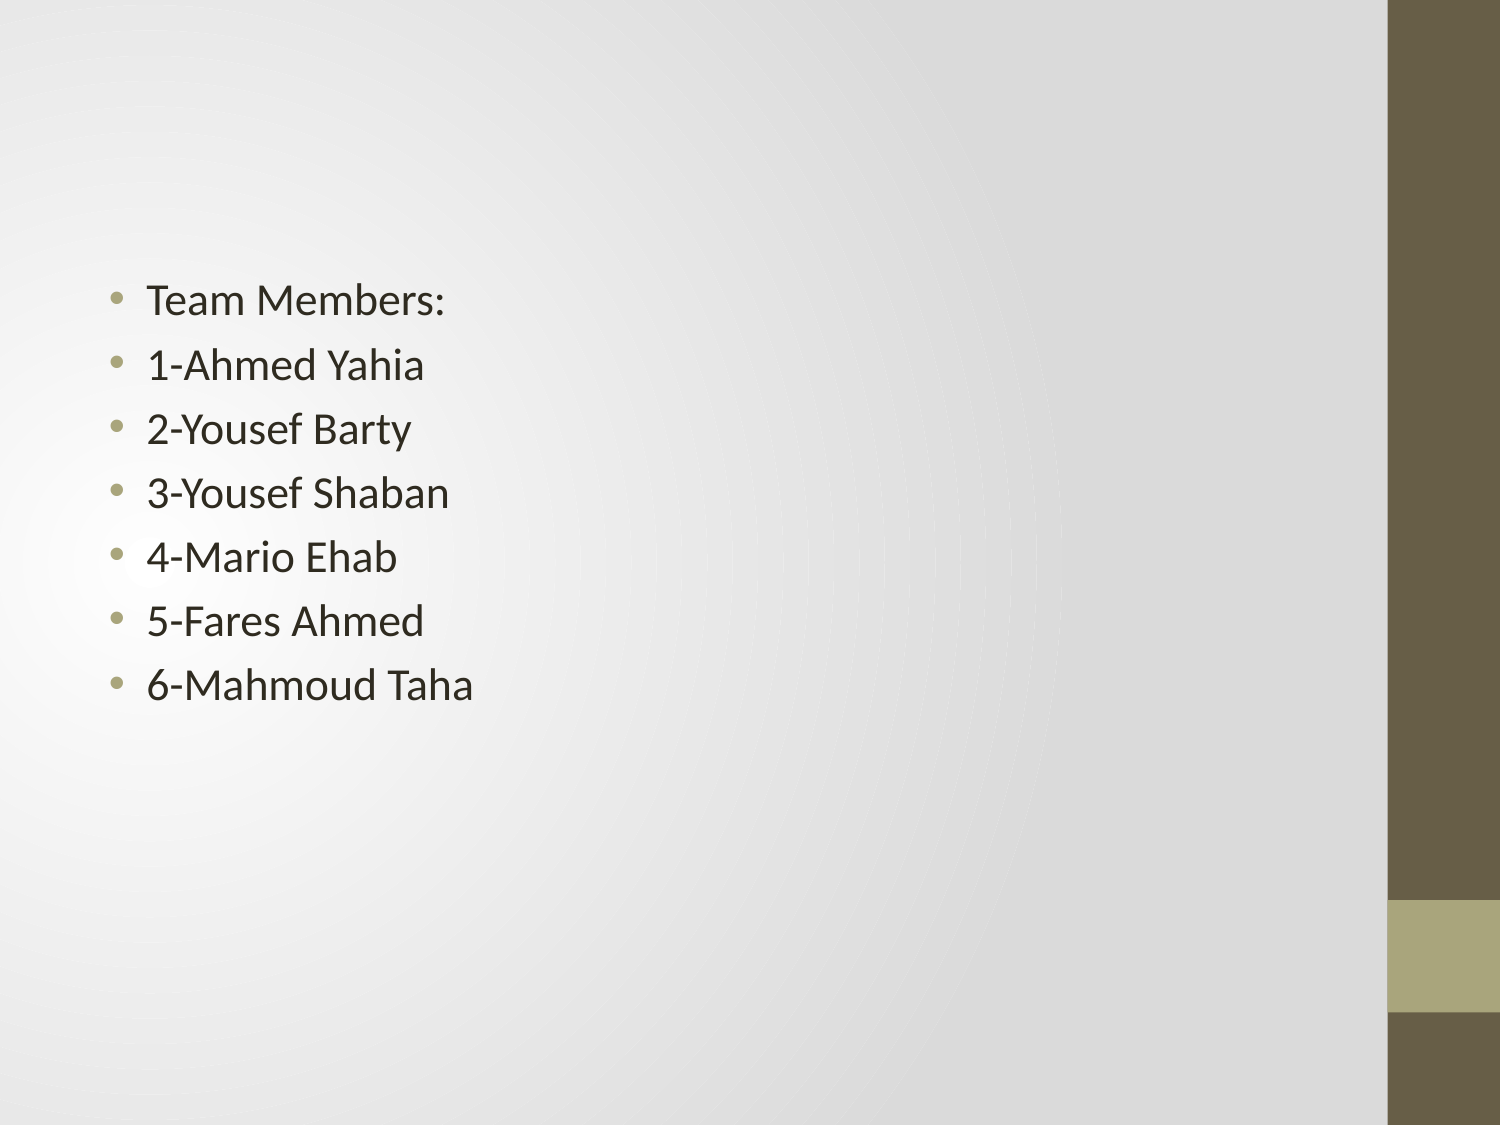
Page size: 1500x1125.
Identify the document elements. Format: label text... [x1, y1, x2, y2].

list Team Members: 1-Ahmed Yahia 2-Yousef Barty 3-Yousef Shaban 4-Mario Ehab 5-Fares Ahmed 6-Mahmoud Taha [75, 262, 1325, 1050]
